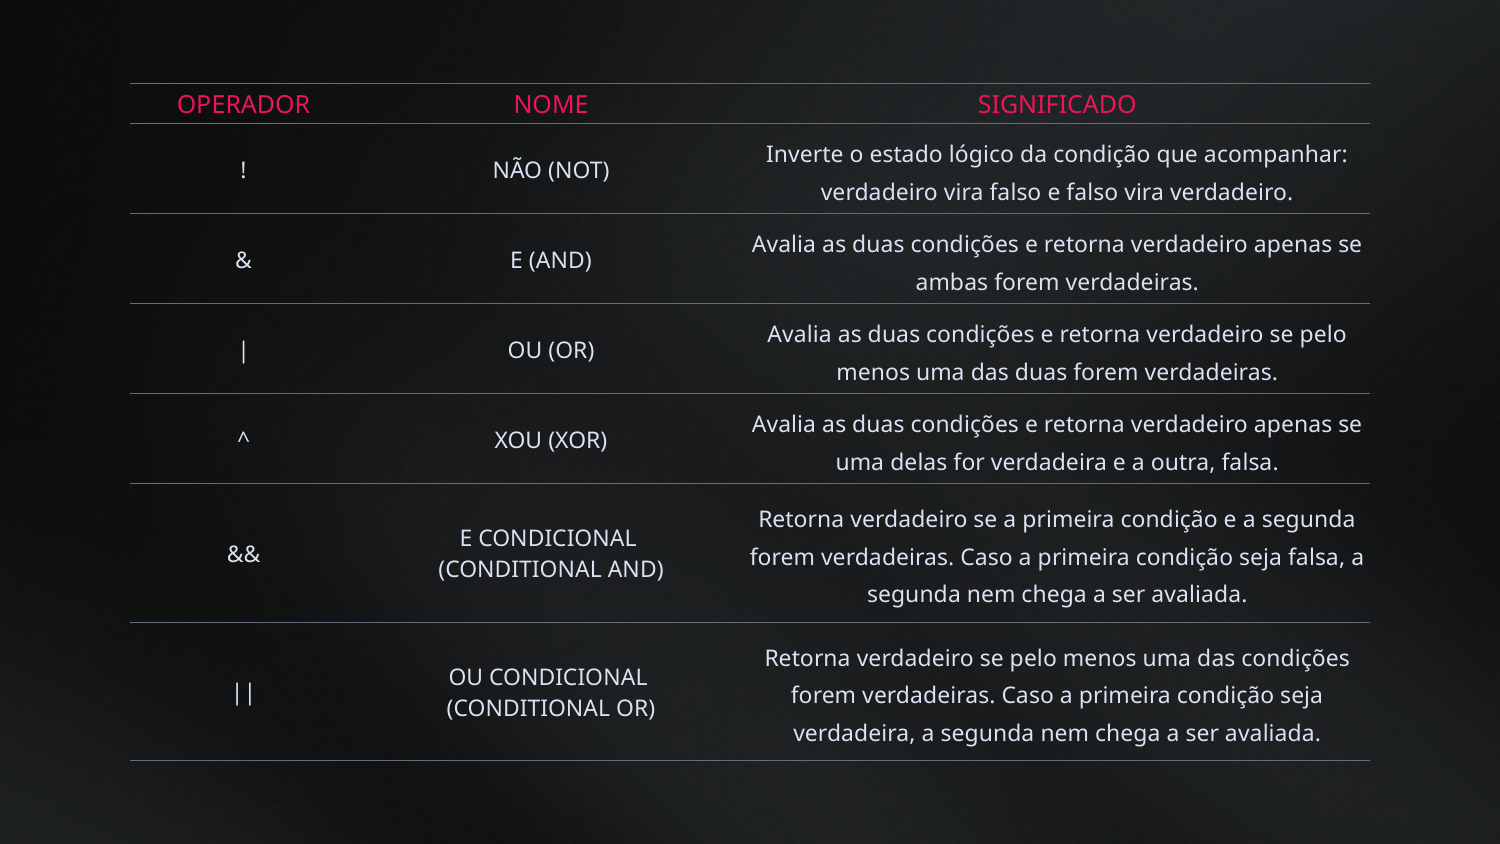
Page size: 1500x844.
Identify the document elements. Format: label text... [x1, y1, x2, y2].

table_cell NÃO (NOT) [357, 124, 745, 213]
table_cell || [130, 623, 357, 760]
table_header OPERADOR [130, 84, 357, 123]
table_cell Avalia as duas condições e retorna verdadeiro apenas se ambas forem verdadeiras. [745, 214, 1370, 303]
table_cell & [130, 214, 357, 303]
picture [0, 0, 1500, 844]
table_cell ^ [130, 394, 357, 483]
table_cell && [130, 484, 357, 622]
table_cell E CONDICIONAL (CONDITIONAL AND) [357, 484, 745, 622]
table_cell OU (OR) [357, 304, 745, 393]
table_cell Inverte o estado lógico da condição que acompanhar: verdadeiro vira falso e falso vira verdadeiro. [745, 124, 1370, 213]
table_cell Avalia as duas condições e retorna verdadeiro apenas se uma delas for verdadeira e a outra, falsa. [745, 394, 1370, 483]
table_cell Avalia as duas condições e retorna verdadeiro se pelo menos uma das duas forem verdadeiras. [745, 304, 1370, 393]
table_cell Retorna verdadeiro se a primeira condição e a segunda forem verdadeiras. Caso a primeira condição seja falsa, a segunda nem chega a ser avaliada. [745, 484, 1370, 622]
table_cell E (AND) [357, 214, 745, 303]
table_cell OU CONDICIONAL (CONDITIONAL OR) [357, 623, 745, 760]
table_header NOME [357, 84, 745, 123]
table_cell Retorna verdadeiro se pelo menos uma das condições forem verdadeiras. Caso a primeira condição seja verdadeira, a segunda nem chega a ser avaliada. [745, 623, 1370, 760]
table_cell ! [130, 124, 357, 213]
table_cell | [130, 304, 357, 393]
table_header SIGNIFICADO [745, 84, 1370, 123]
table_cell XOU (XOR) [357, 394, 745, 483]
